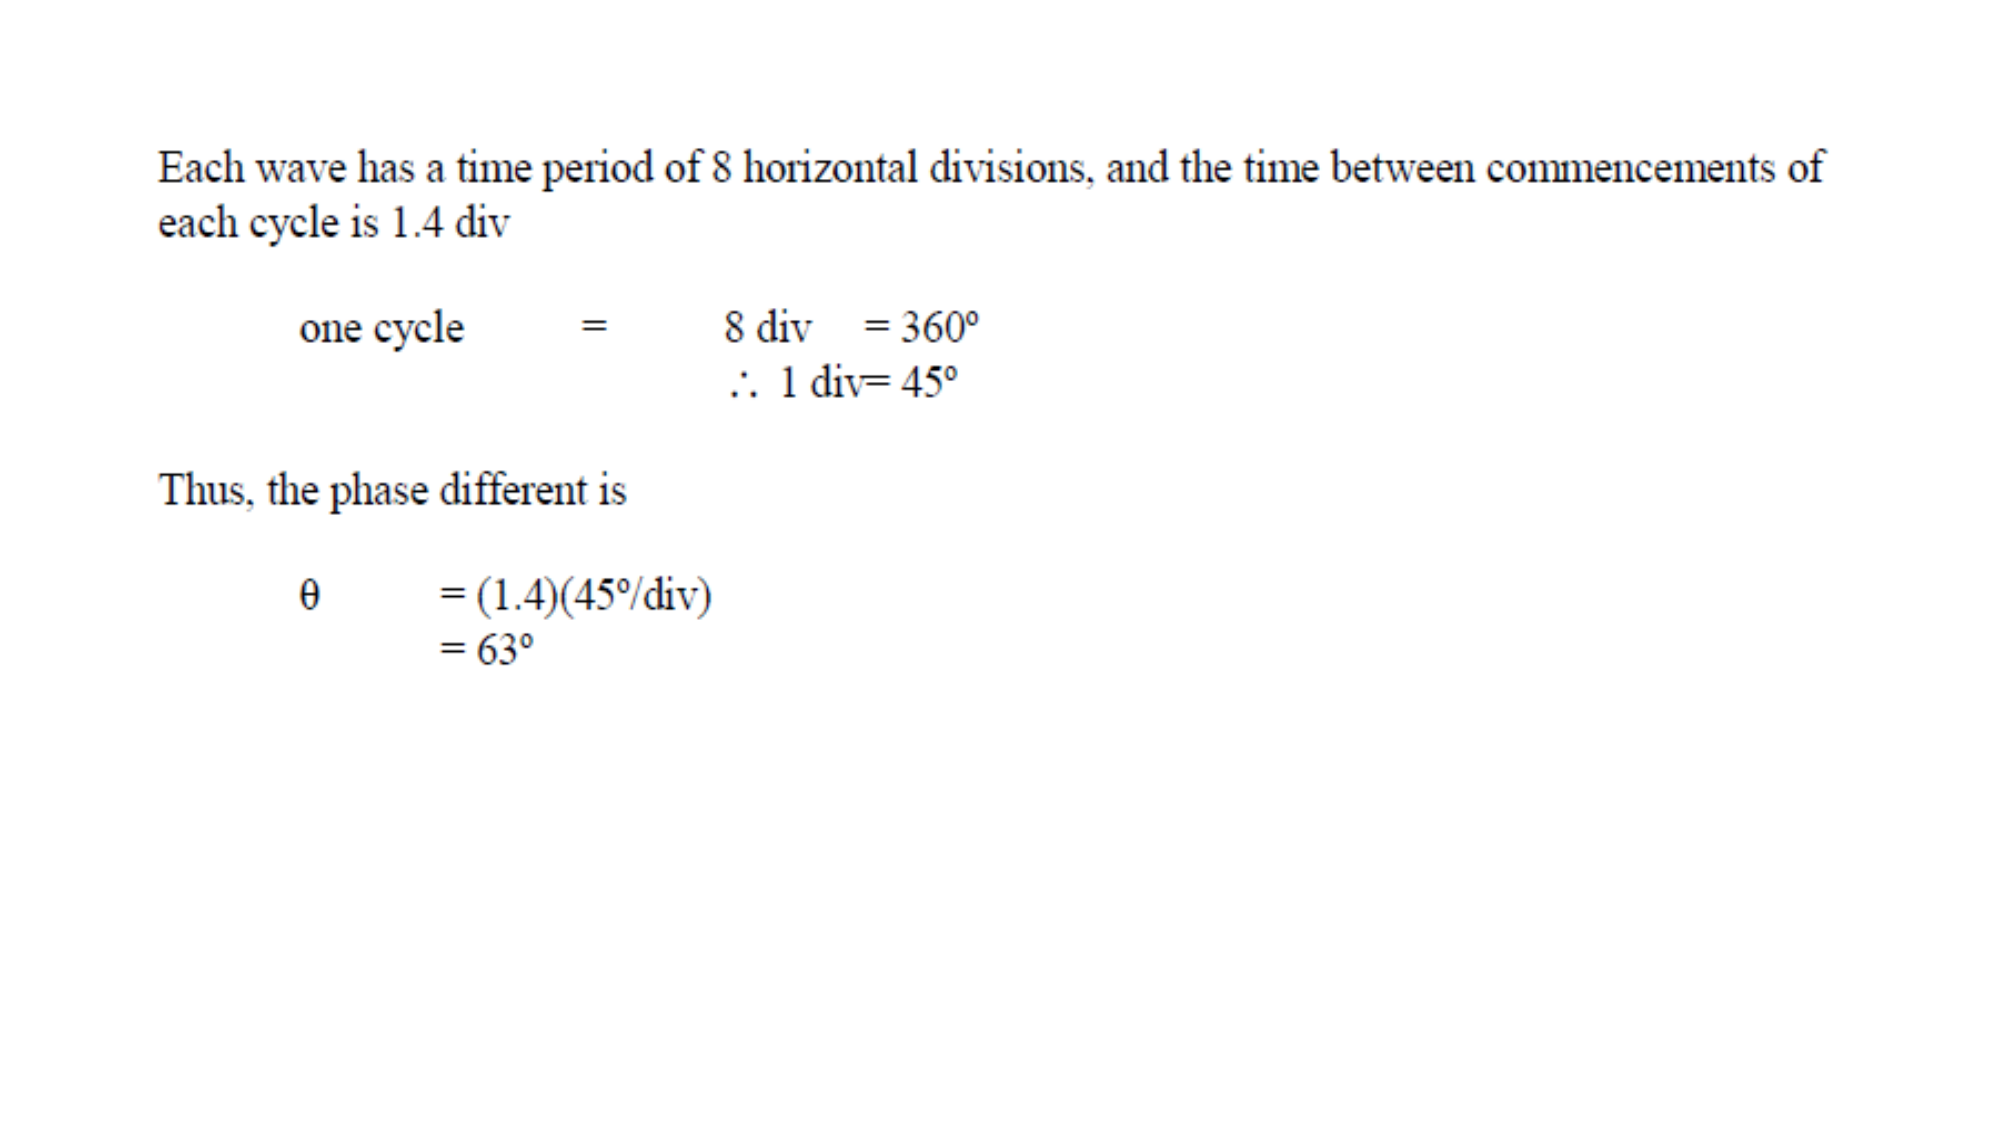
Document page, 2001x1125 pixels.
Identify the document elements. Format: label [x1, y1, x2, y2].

picture [94, 135, 1890, 723]
